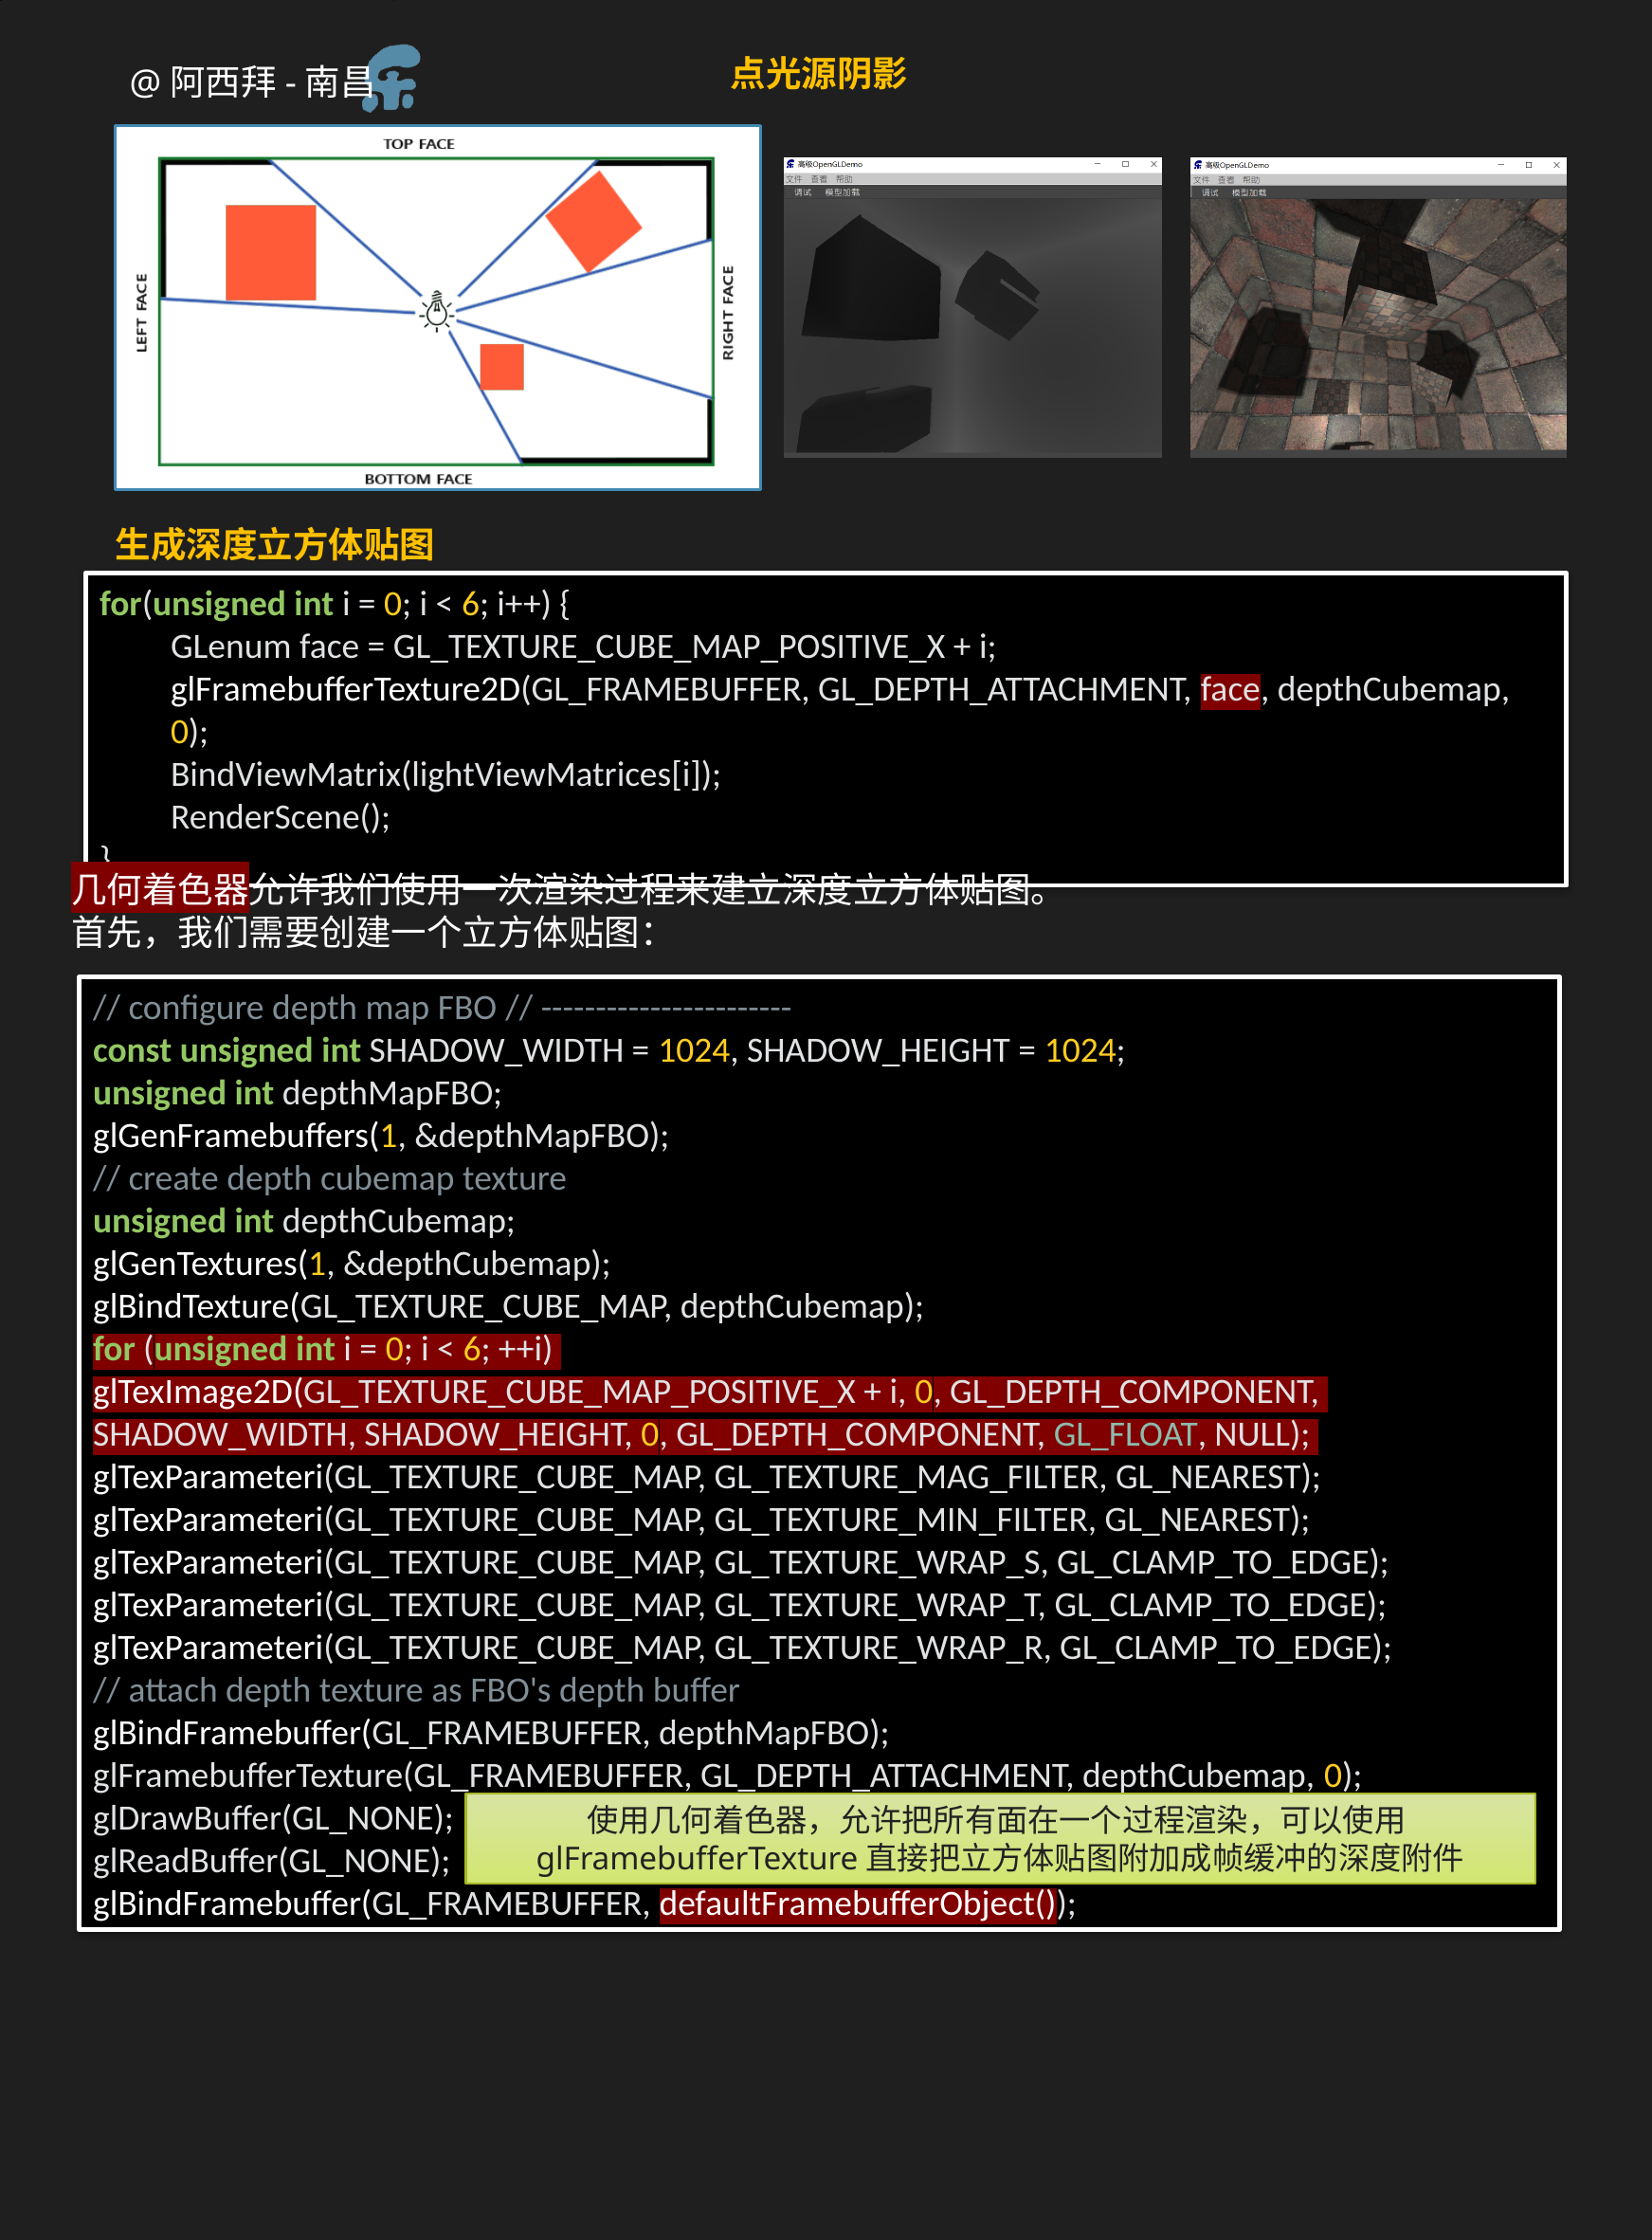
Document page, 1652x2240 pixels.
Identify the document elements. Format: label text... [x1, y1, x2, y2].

text_box for(unsigned int i = 0; i < 6; i++) { GLenum face = GL_TEXTURE_CUBE_MAP_POSITIVE_X + i; glFramebufferTexture2D(GL_FRAMEBUFFER, GL_DEPTH_ATTACHMENT, face, depthCubemap, 0); BindViewMatrix(lightViewMatrices[i]); RenderScene(); } [83, 571, 1569, 887]
text_box 生成深度立方体贴图 [100, 515, 928, 569]
text_box 点光源阴影 [406, 44, 1233, 100]
picture [0, 0, 1652, 2240]
text_box // configure depth map FBO // ----------------------- const unsigned int SHADOW_WIDTH = 1024, SHADOW_HEIGHT = 1024; unsigned int depthMapFBO; glGenFramebuffers(1, &depthMapFBO); // create depth cubemap texture unsigned int depthCubemap; glGenTextures(1, &depthCubemap); glBindTexture(GL_TEXTURE_CUBE_MAP, depthCubemap); for (unsigned int i = 0; i < 6; ++i) glTexImage2D(GL_TEXTURE_CUBE_MAP_POSITIVE_X + i, 0, GL_DEPTH_COMPONENT, SHADOW_WIDTH, SHADOW_HEIGHT, 0, GL_DEPTH_COMPONENT, GL_FLOAT, NULL); glTexParameteri(GL_TEXTURE_CUBE_MAP, GL_TEXTURE_MAG_FILTER, GL_NEAREST); glTexParameteri(GL_TEXTURE_CUBE_MAP, GL_TEXTURE_MIN_FILTER, GL_NEAREST); glTexParameteri(GL_TEXTURE_CUBE_MAP, GL_TEXTURE_WRAP_S, GL_CLAMP_TO_EDGE); glTexParameteri(GL_TEXTURE_CUBE_MAP, GL_TEXTURE_WRAP_T, GL_CLAMP_TO_EDGE); glTexParameteri(GL_TEXTURE_CUBE_MAP, GL_TEXTURE_WRAP_R, GL_CLAMP_TO_EDGE); // attach depth texture as FBO's depth buffer glBindFramebuffer(GL_FRAMEBUFFER, depthMapFBO); glFramebufferTexture(GL_FRAMEBUFFER, GL_DEPTH_ATTACHMENT, depthCubemap, 0); glDrawBuffer(GL_NONE); glReadBuffer(GL_NONE); glBindFramebuffer(GL_FRAMEBUFFER, defaultFramebufferObject()); [77, 974, 1562, 1932]
text_box 使用几何着色器，允许把所有面在一个过程渲染，可以使用glFramebufferTexture直接把立方体贴图附加成帧缓冲的深度附件 [464, 1793, 1536, 1885]
text_box 几何着色器允许我们使用一次渲染过程来建立深度立方体贴图。 首先，我们需要创建一个立方体贴图： [57, 860, 1130, 960]
text_box [753, 124, 762, 491]
